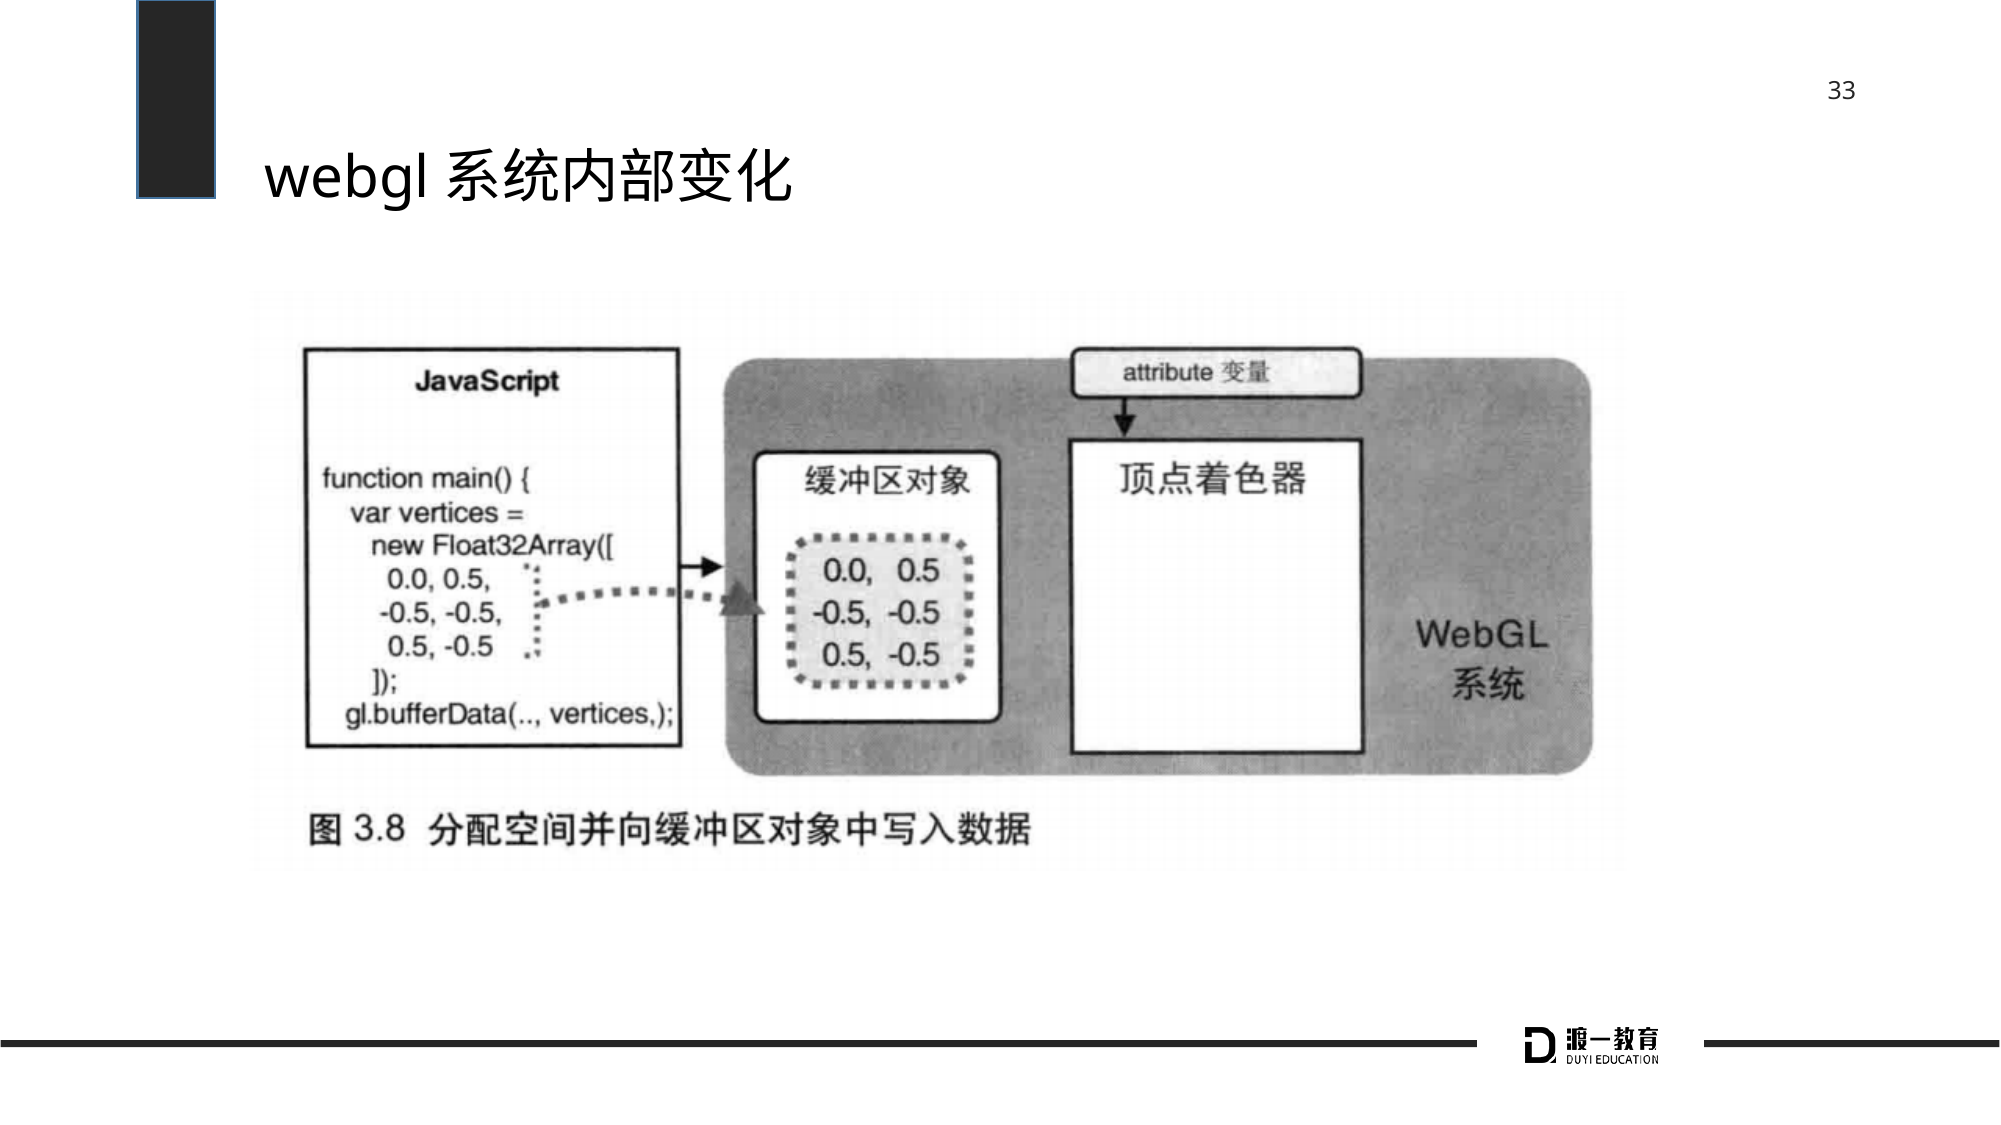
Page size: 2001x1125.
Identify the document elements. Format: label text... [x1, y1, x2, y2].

picture [249, 291, 1627, 871]
picture [1502, 1008, 1679, 1081]
title webgl系统内部变化 [249, 93, 1750, 218]
